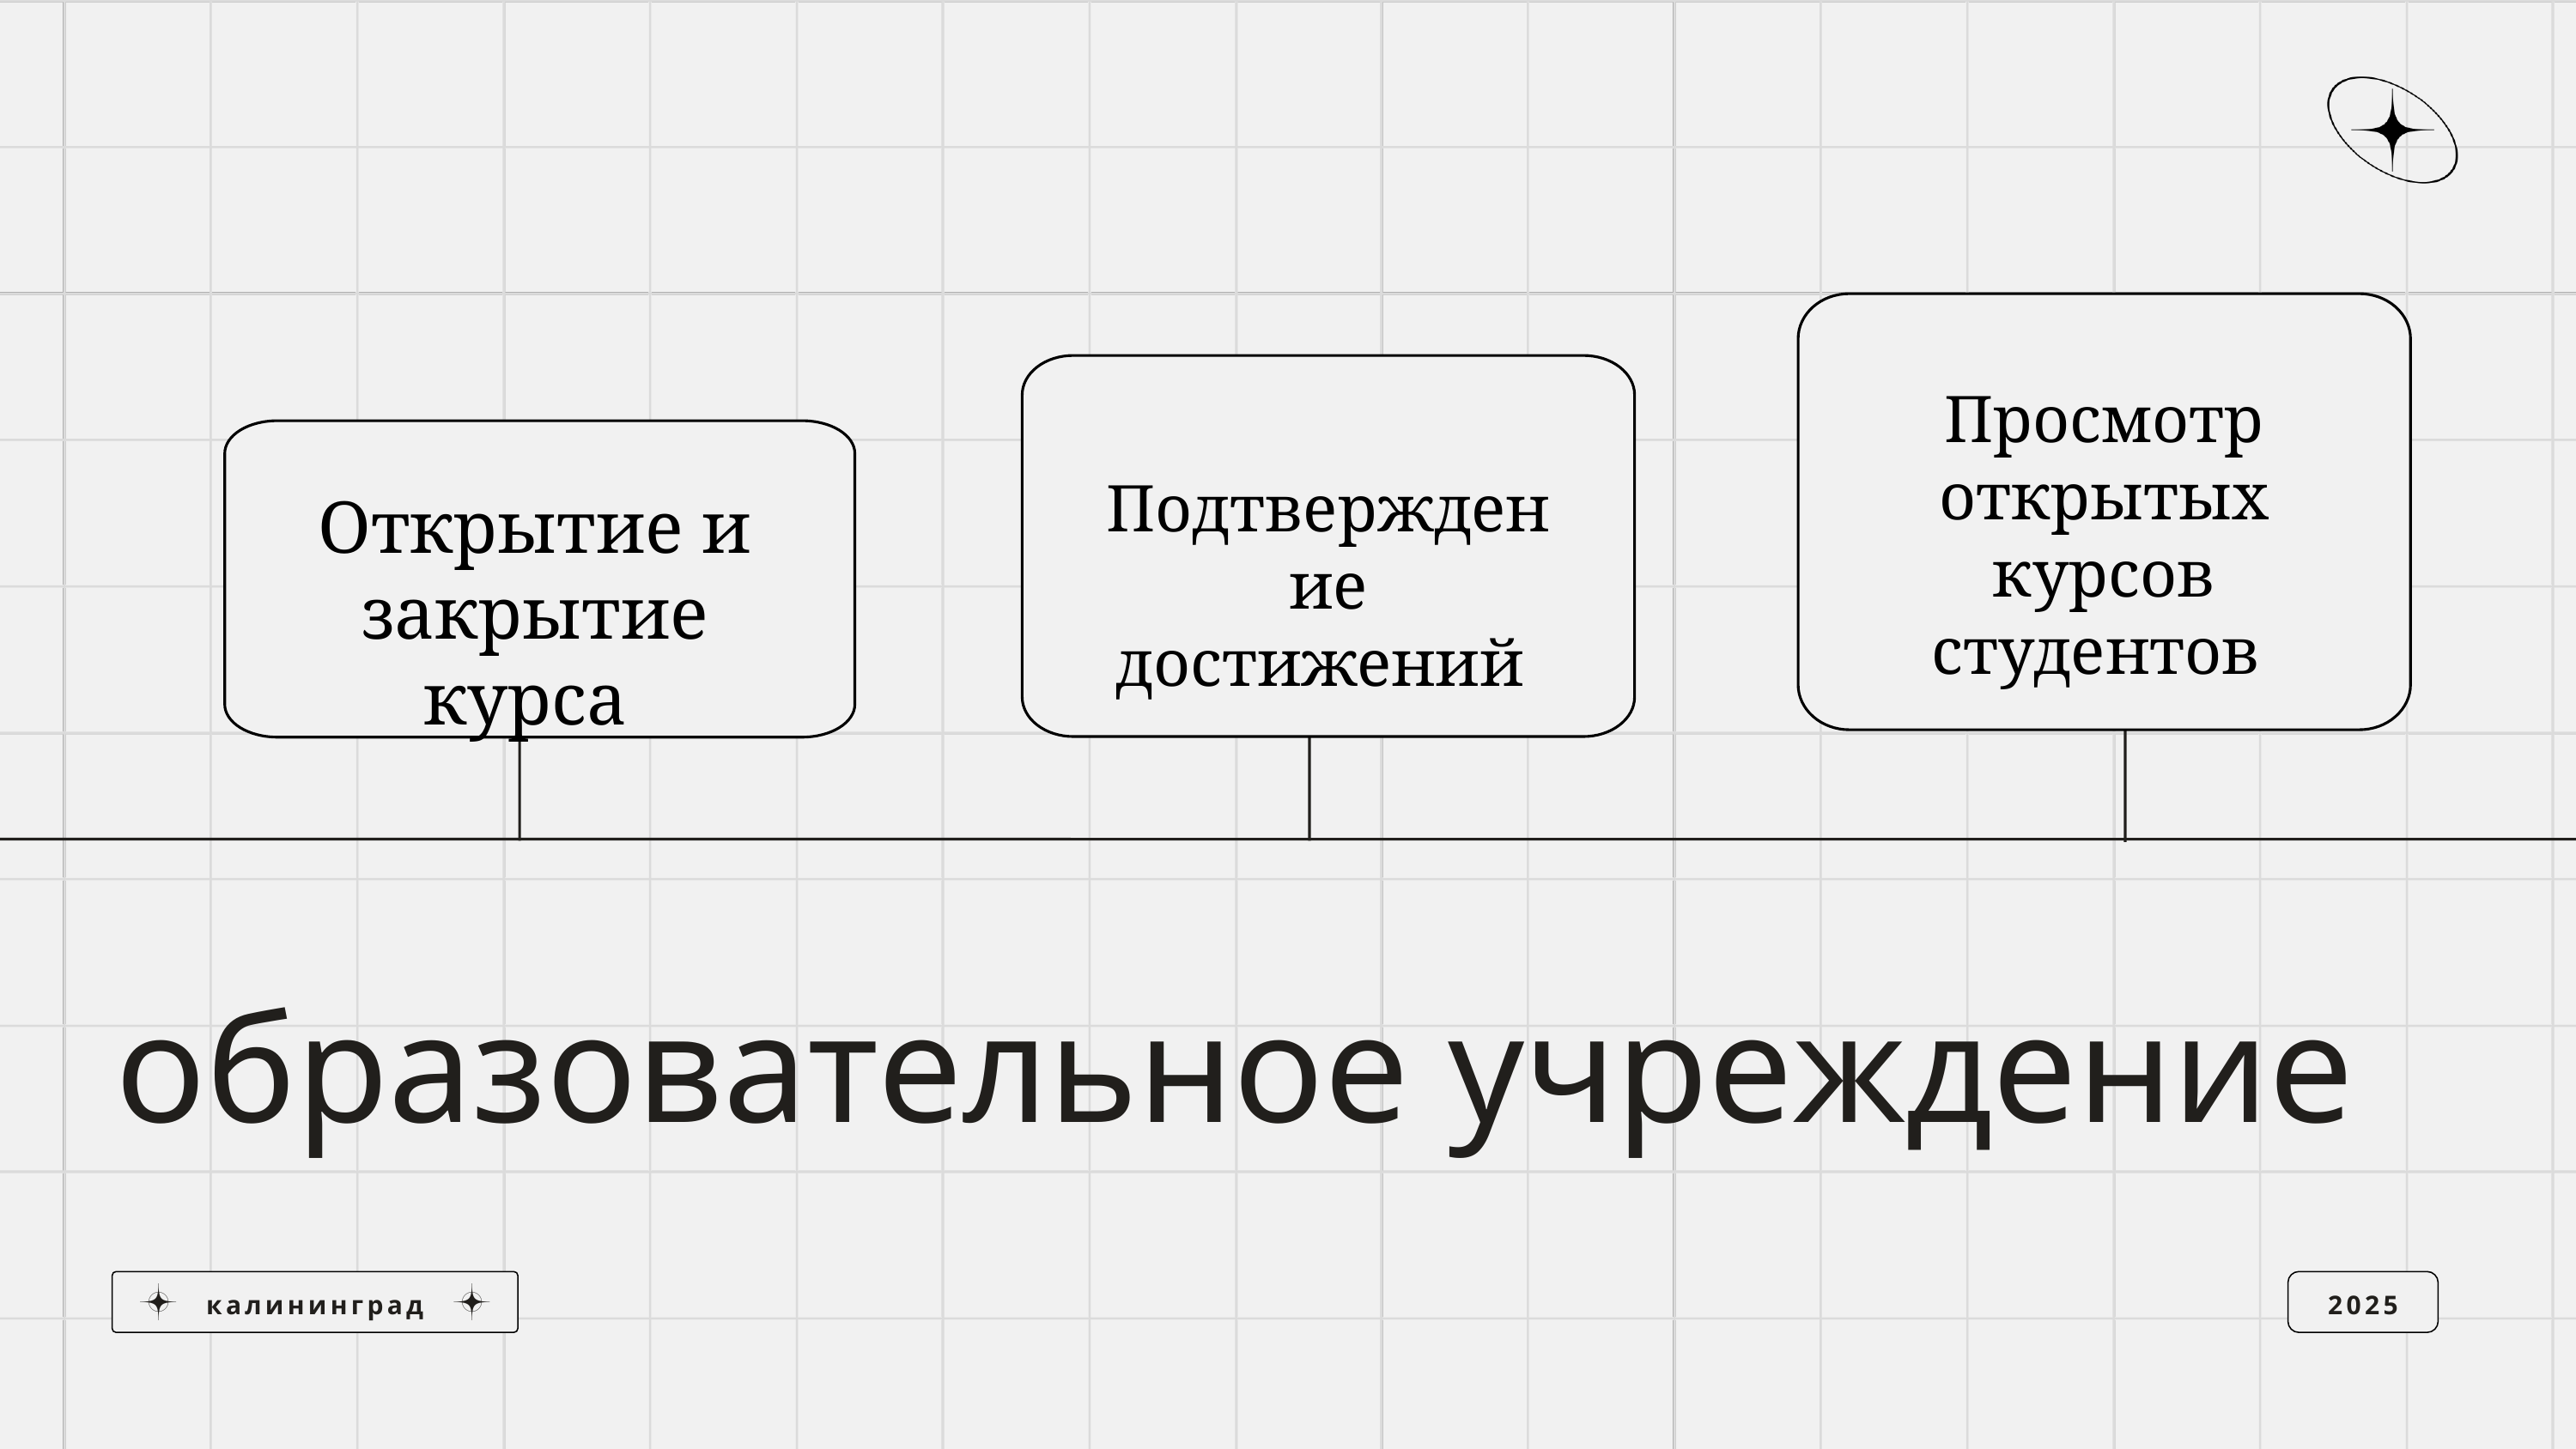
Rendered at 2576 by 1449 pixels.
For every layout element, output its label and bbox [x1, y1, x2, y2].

text_box [0, 0, 2576, 1449]
text_box [1022, 355, 1635, 737]
text_box [224, 420, 855, 737]
text_box [112, 1271, 519, 1333]
text_box [1797, 293, 2411, 731]
text_box [2287, 1271, 2439, 1333]
